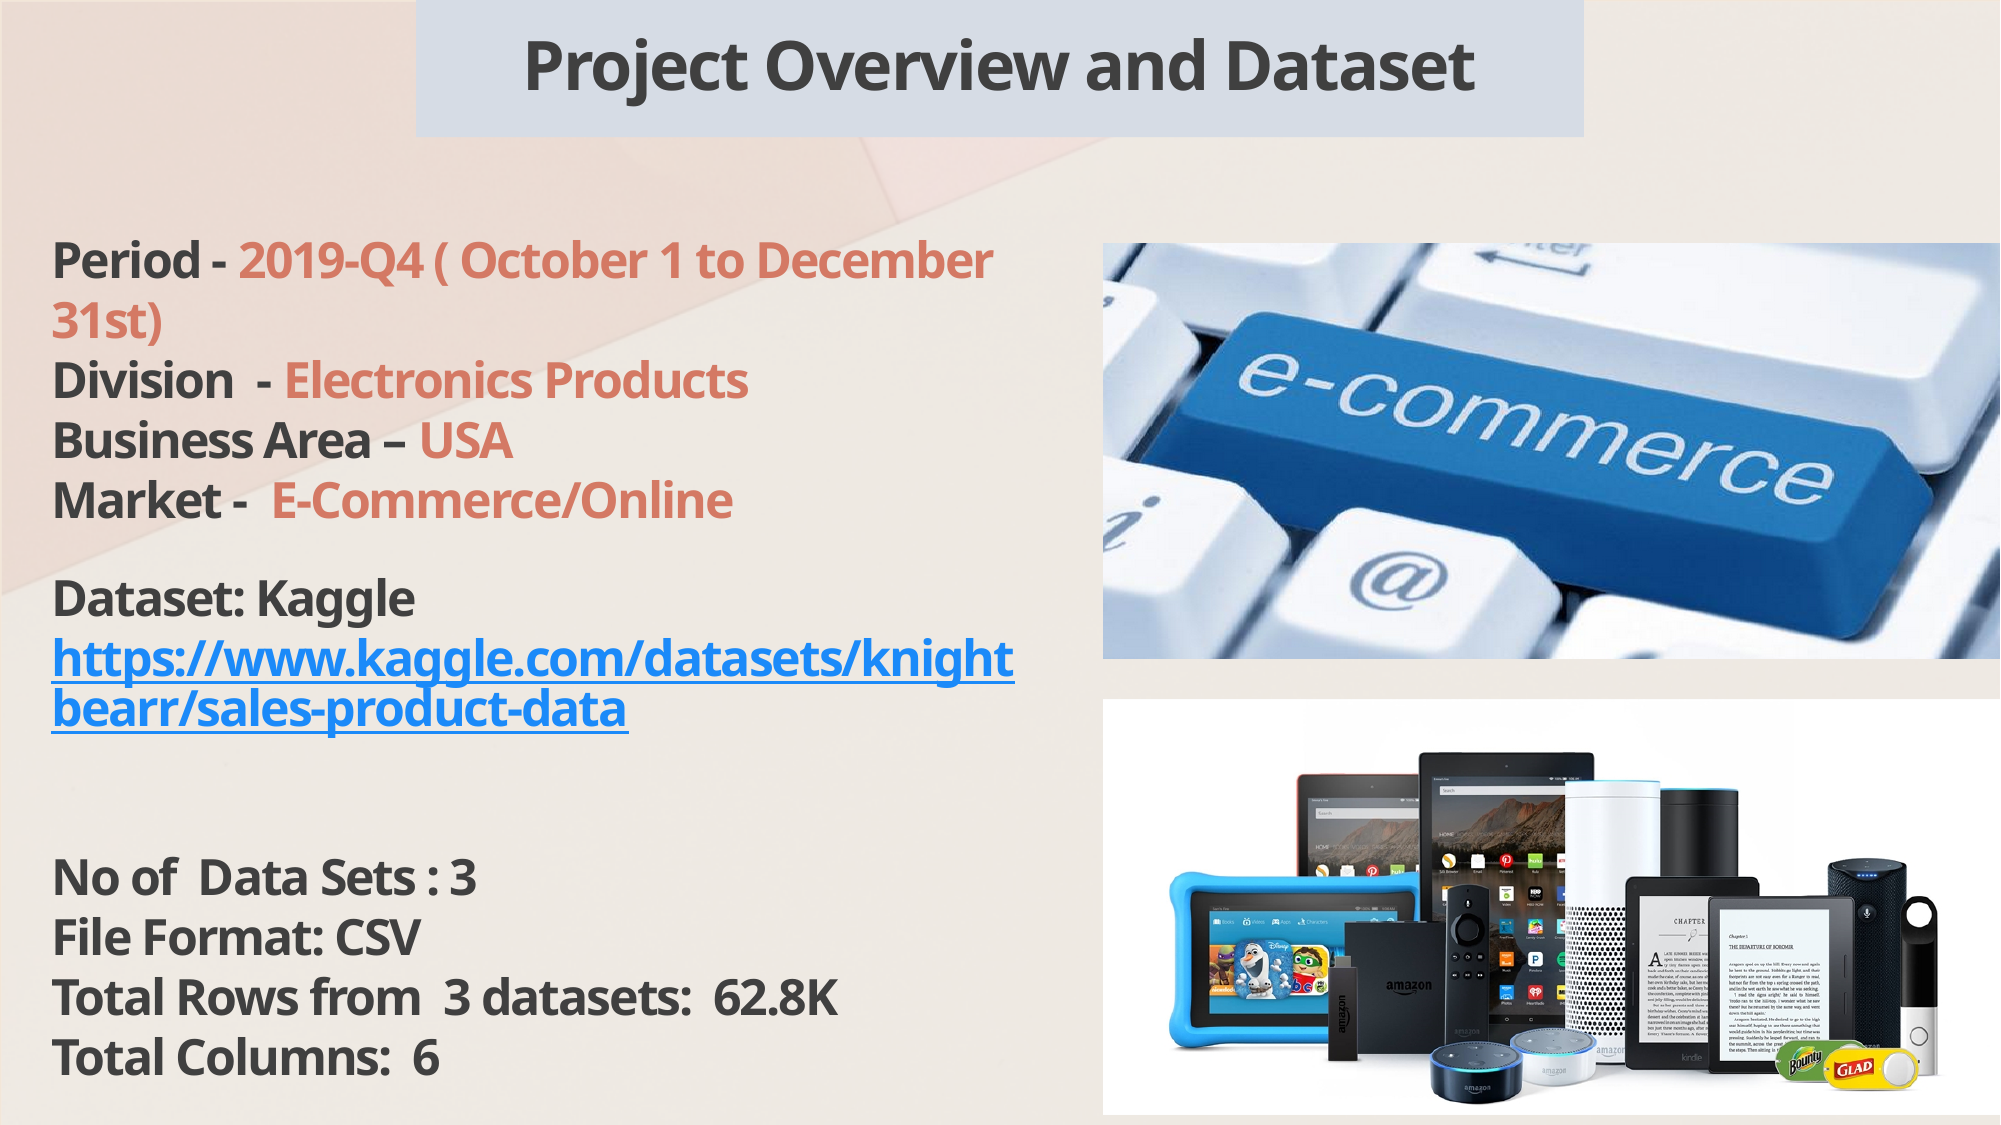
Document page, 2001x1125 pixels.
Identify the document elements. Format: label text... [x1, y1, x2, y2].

title Project Overview and Dataset [416, 0, 1584, 138]
text_box Dataset: Kaggle https://www.kaggle.com/datasets/knightbearr/sales-product-data [36, 559, 1037, 703]
text_box Period - 2019-Q4 ( October 1 to December 31st) Division - Electronics Products Business Area – USA Market - E-Commerce/Online [36, 220, 1104, 536]
picture [1103, 243, 2000, 659]
text_box No of Data Sets : 3 File Format: CSV Total Rows from 3 datasets: 62.8K Total Columns: 6 [36, 838, 1103, 1093]
picture [1103, 699, 2000, 1115]
